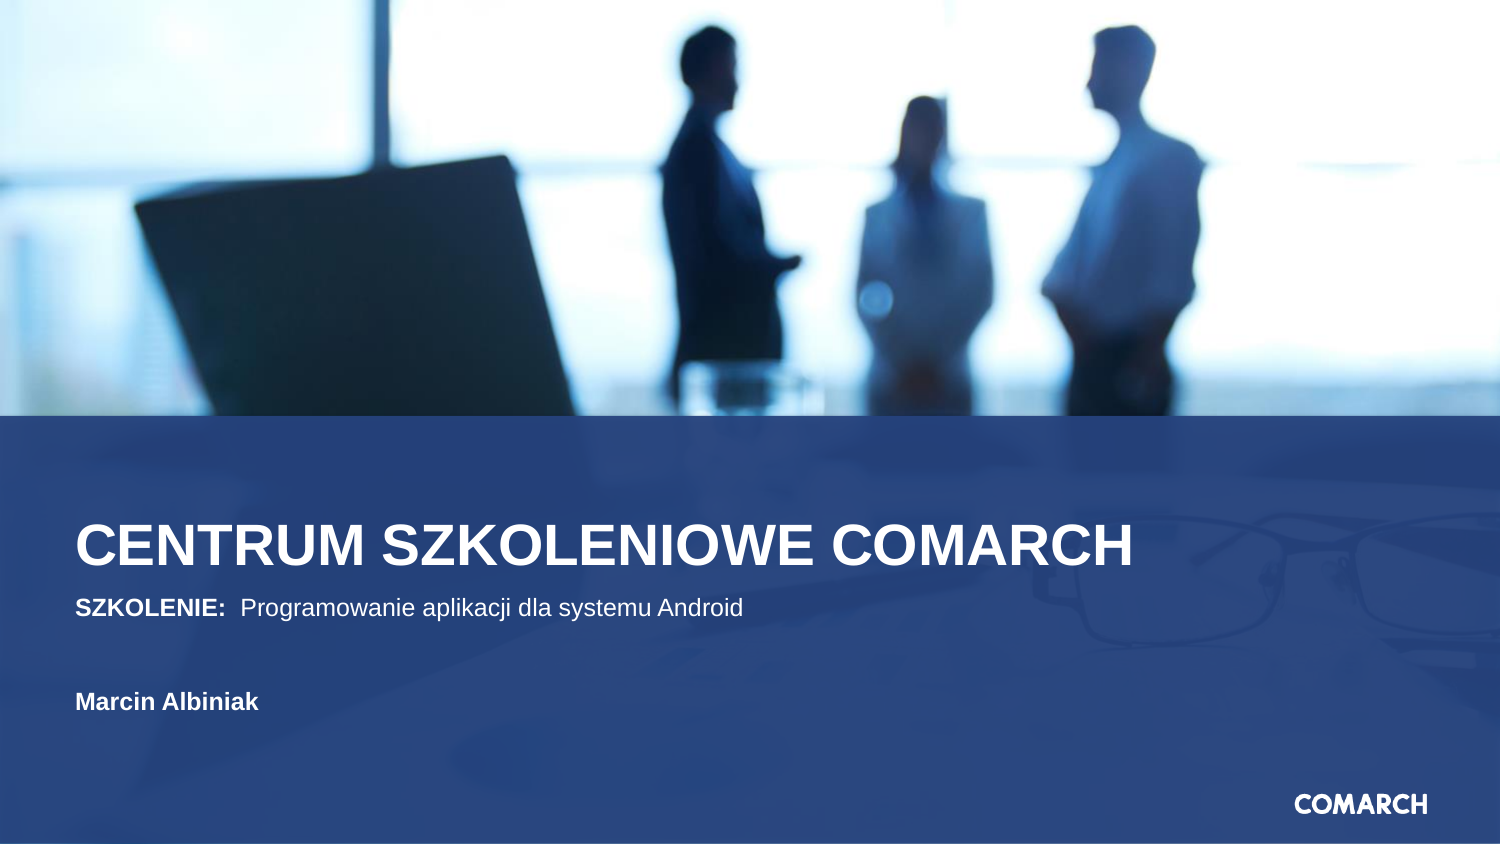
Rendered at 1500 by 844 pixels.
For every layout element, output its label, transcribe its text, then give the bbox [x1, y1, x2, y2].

subtitle SZKOLENIE: Programowanie aplikacji dla systemu Android [75, 584, 1425, 675]
picture [1294, 793, 1427, 814]
title CENTRUM SZKOLENIOWE COMARCH [75, 415, 1425, 584]
list Marcin Albiniak [75, 677, 732, 723]
picture [0, 0, 1500, 415]
